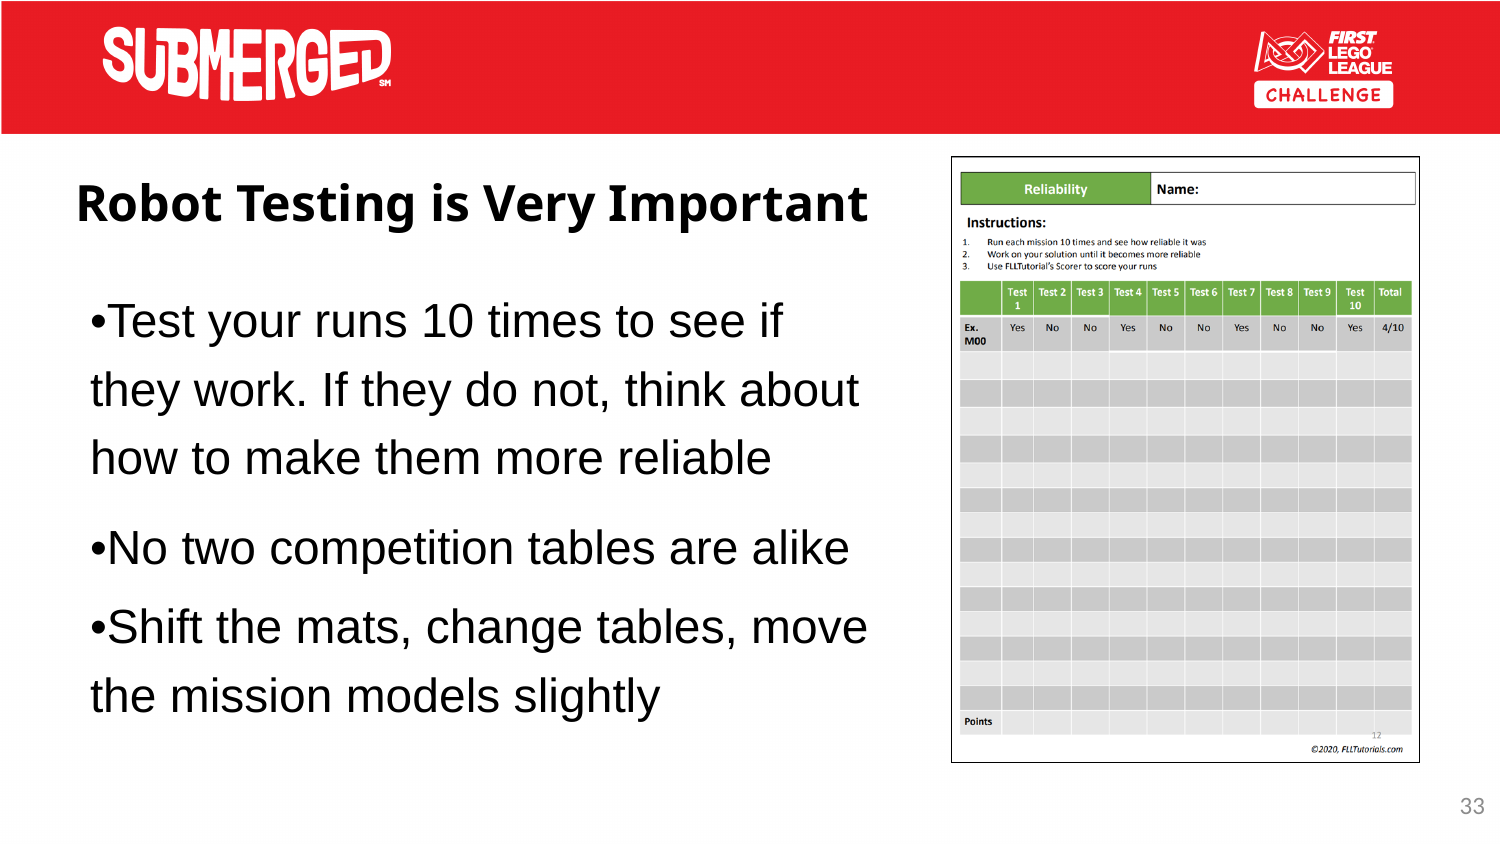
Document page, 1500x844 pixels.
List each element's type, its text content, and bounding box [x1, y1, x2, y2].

title Robot Testing is Very Important [74, 155, 950, 248]
title Robot Testing is Very Important [1427, 155, 1436, 248]
slide_number 33 [1161, 781, 1500, 828]
list •Test your runs 10 times to see if they work. If they do not, think about how to make them more reliable •No two competition tables are alike •Shift the mats, change tables, move the mission models slightly [74, 269, 889, 759]
picture [0, 0, 1500, 844]
